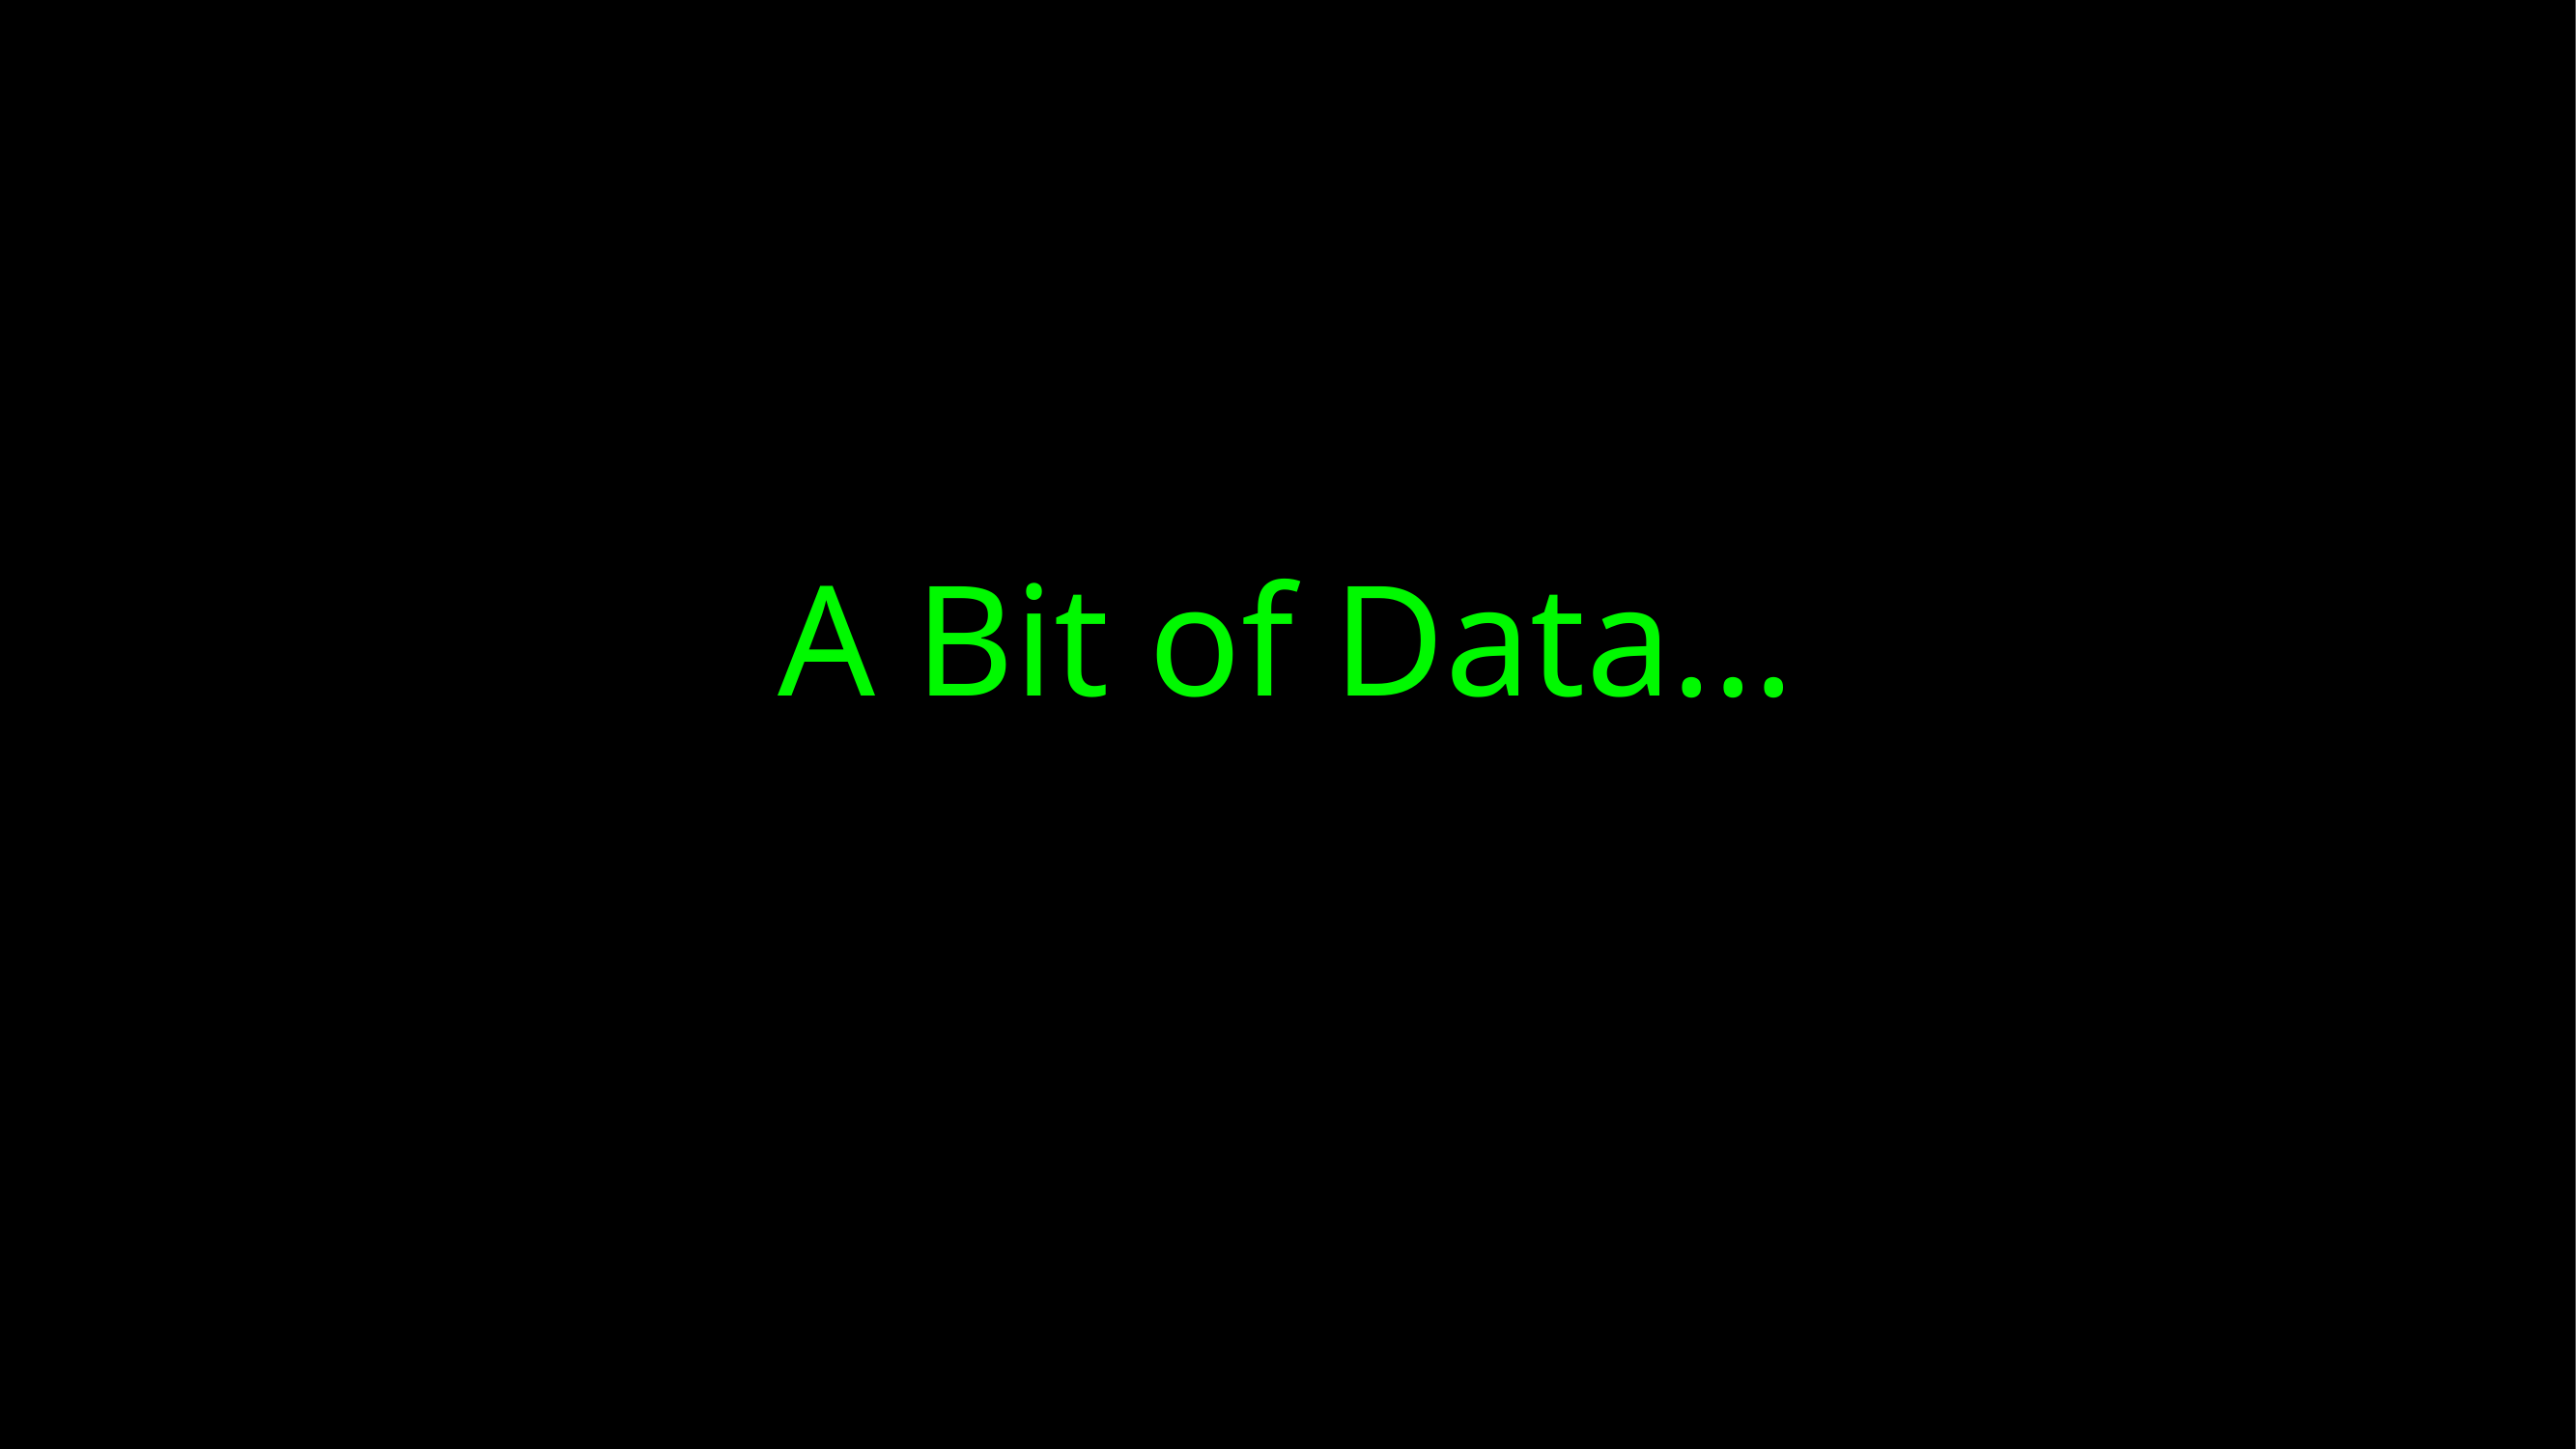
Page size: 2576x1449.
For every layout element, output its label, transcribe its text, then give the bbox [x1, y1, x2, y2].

title A Bit of Data... [183, 242, 2392, 733]
